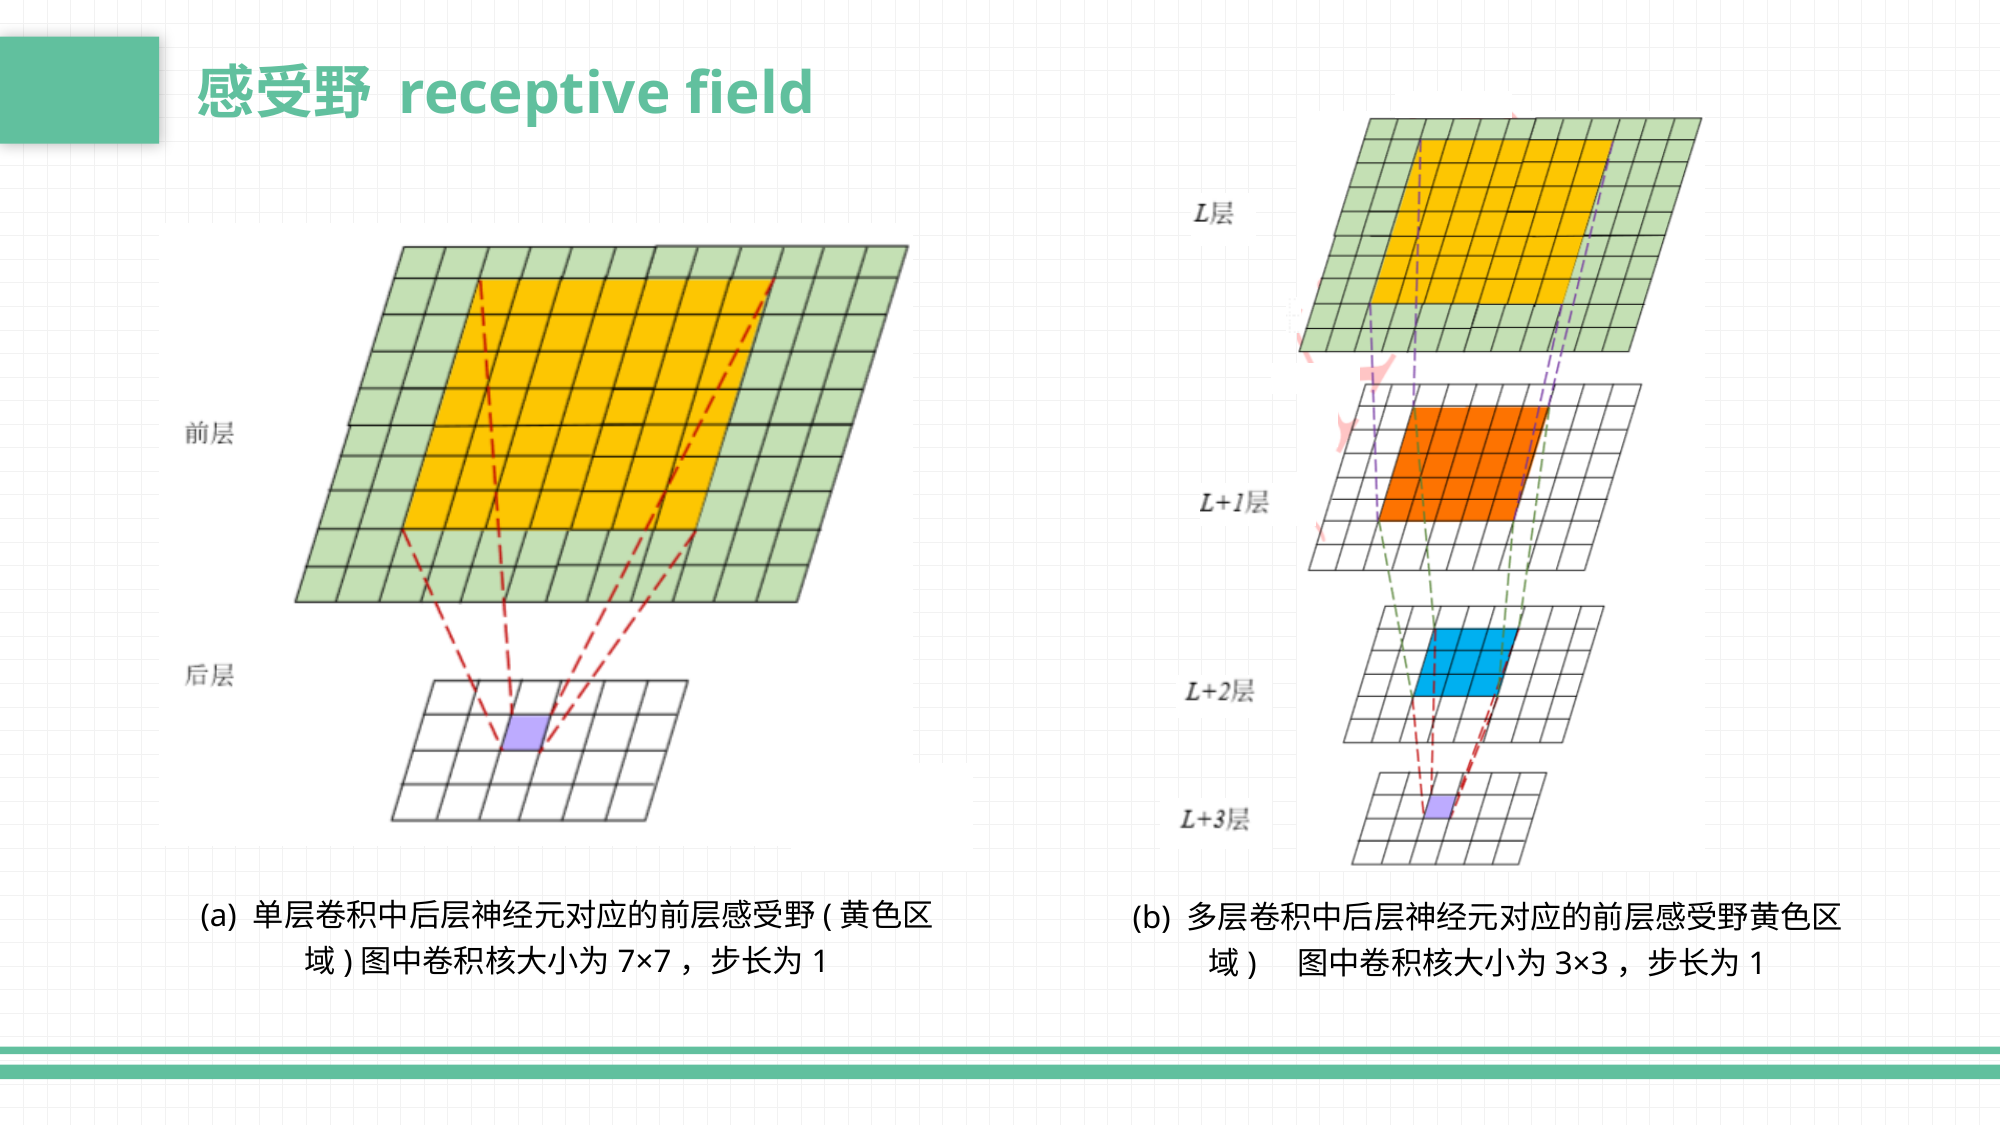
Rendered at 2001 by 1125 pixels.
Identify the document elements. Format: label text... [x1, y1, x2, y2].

list 感受野 receptive field [182, 36, 875, 144]
text_box (b) 多层卷积中后层神经元对应的前层感受野黄色区域) 图中卷积核大小为3×3，步长为1 [1100, 881, 1875, 988]
text_box (a) 单层卷积中后层神经元对应的前层感受野(黄色区域)图中卷积核大小为7×7，步长为1 [174, 879, 961, 987]
list [0, 36, 160, 144]
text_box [159, 223, 973, 871]
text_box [1160, 91, 1705, 871]
